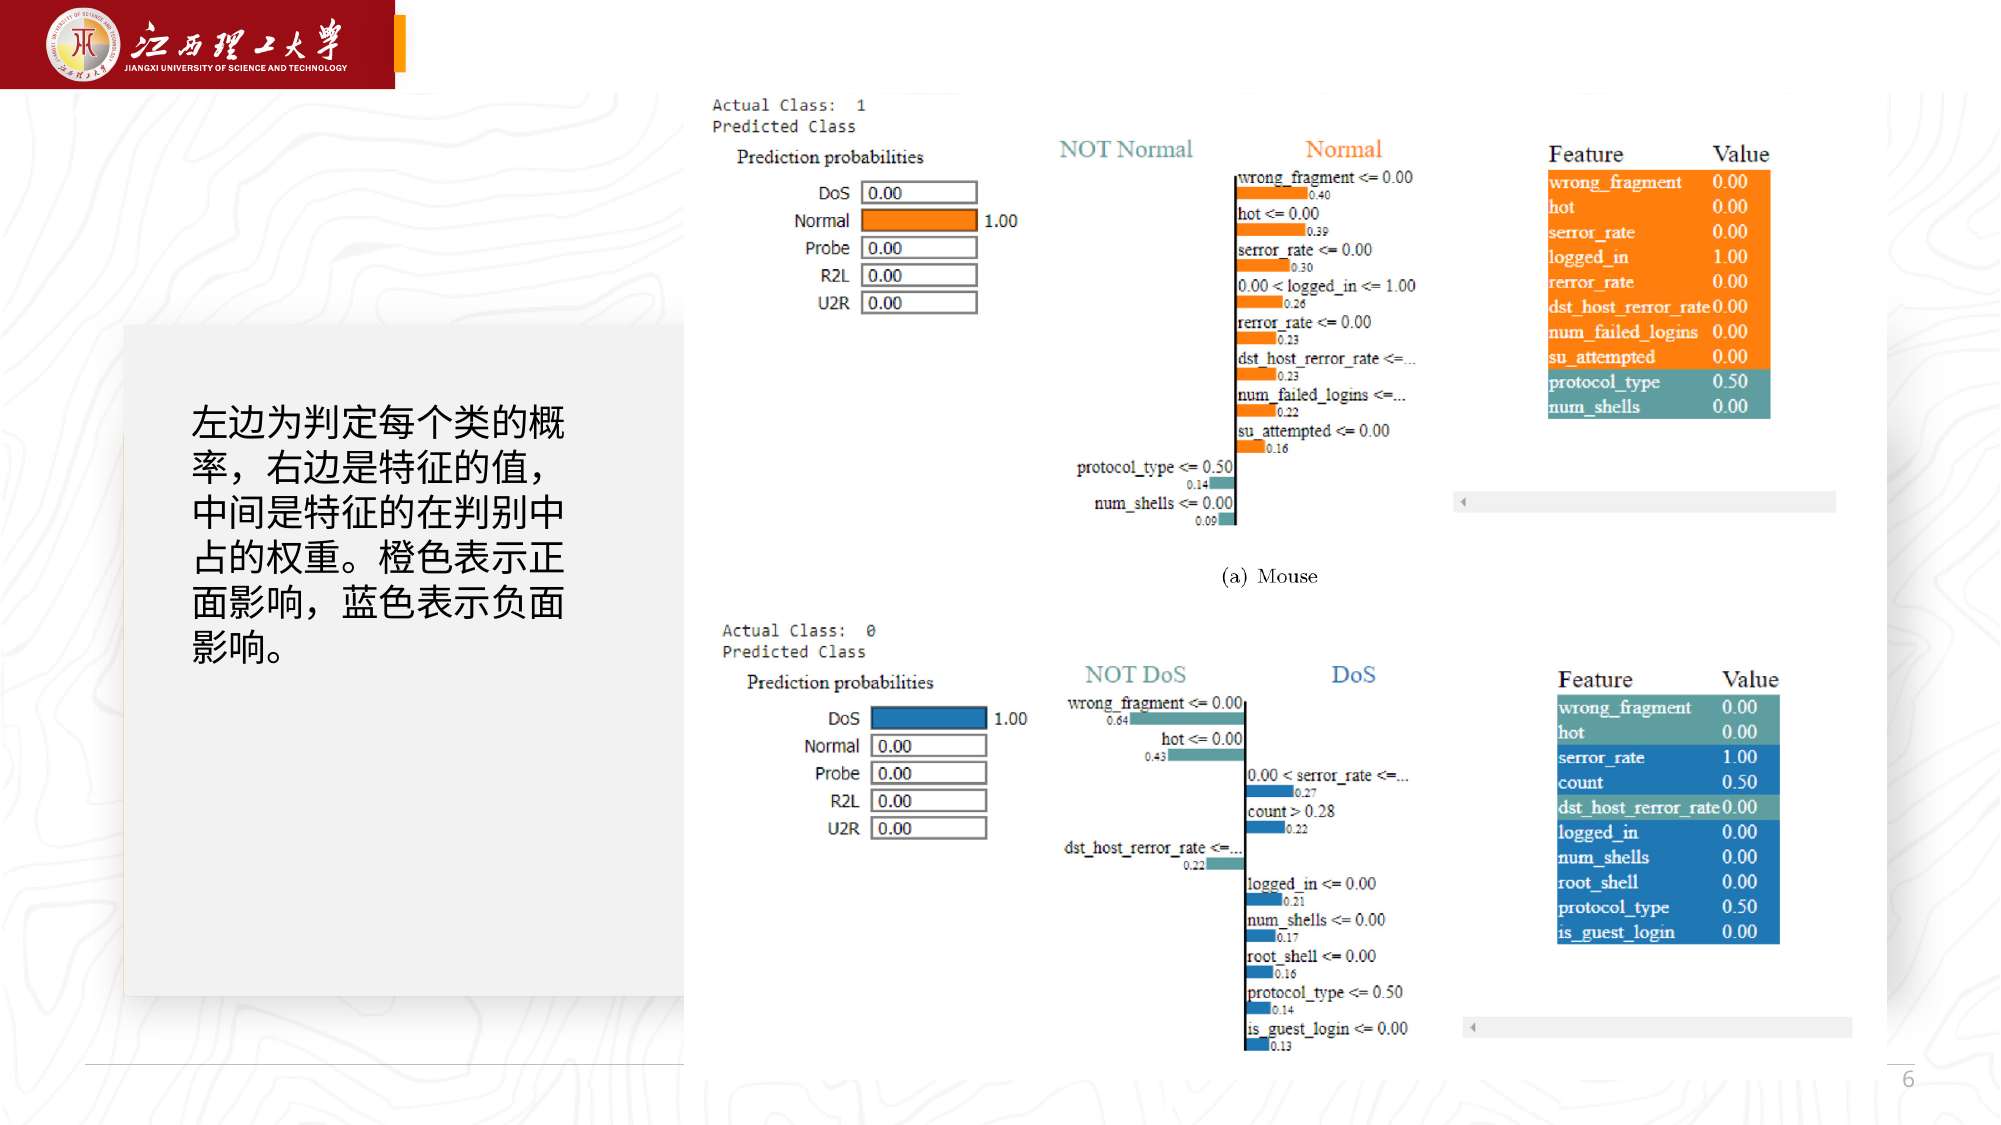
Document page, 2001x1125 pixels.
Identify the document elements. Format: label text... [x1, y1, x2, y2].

picture [684, 94, 1887, 1081]
picture [46, 4, 355, 85]
text_box 左边为判定每个类的概率，右边是特征的值，中间是特征的在判别中占的权重。橙色表示正面影响，蓝色表示负面影响。 [176, 391, 591, 677]
slide_number 6 [1765, 1056, 1916, 1104]
text_box [123, 324, 684, 997]
